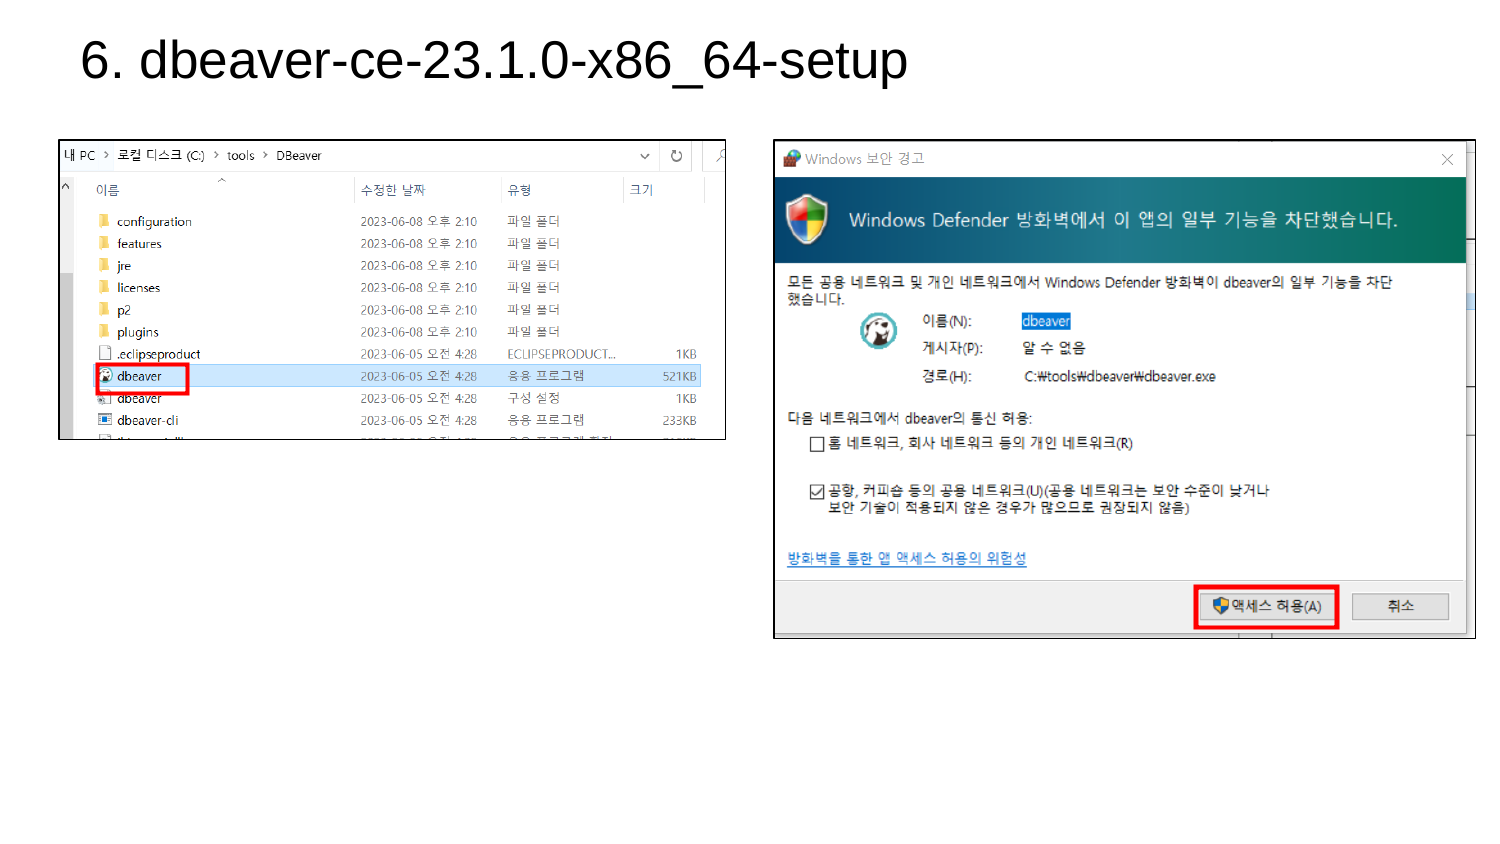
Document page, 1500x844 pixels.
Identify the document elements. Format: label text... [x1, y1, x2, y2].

title 6. dbeaver-ce-23.1.0-x86_64-setup [51, 10, 1449, 105]
picture [774, 140, 1476, 638]
picture [59, 140, 726, 439]
